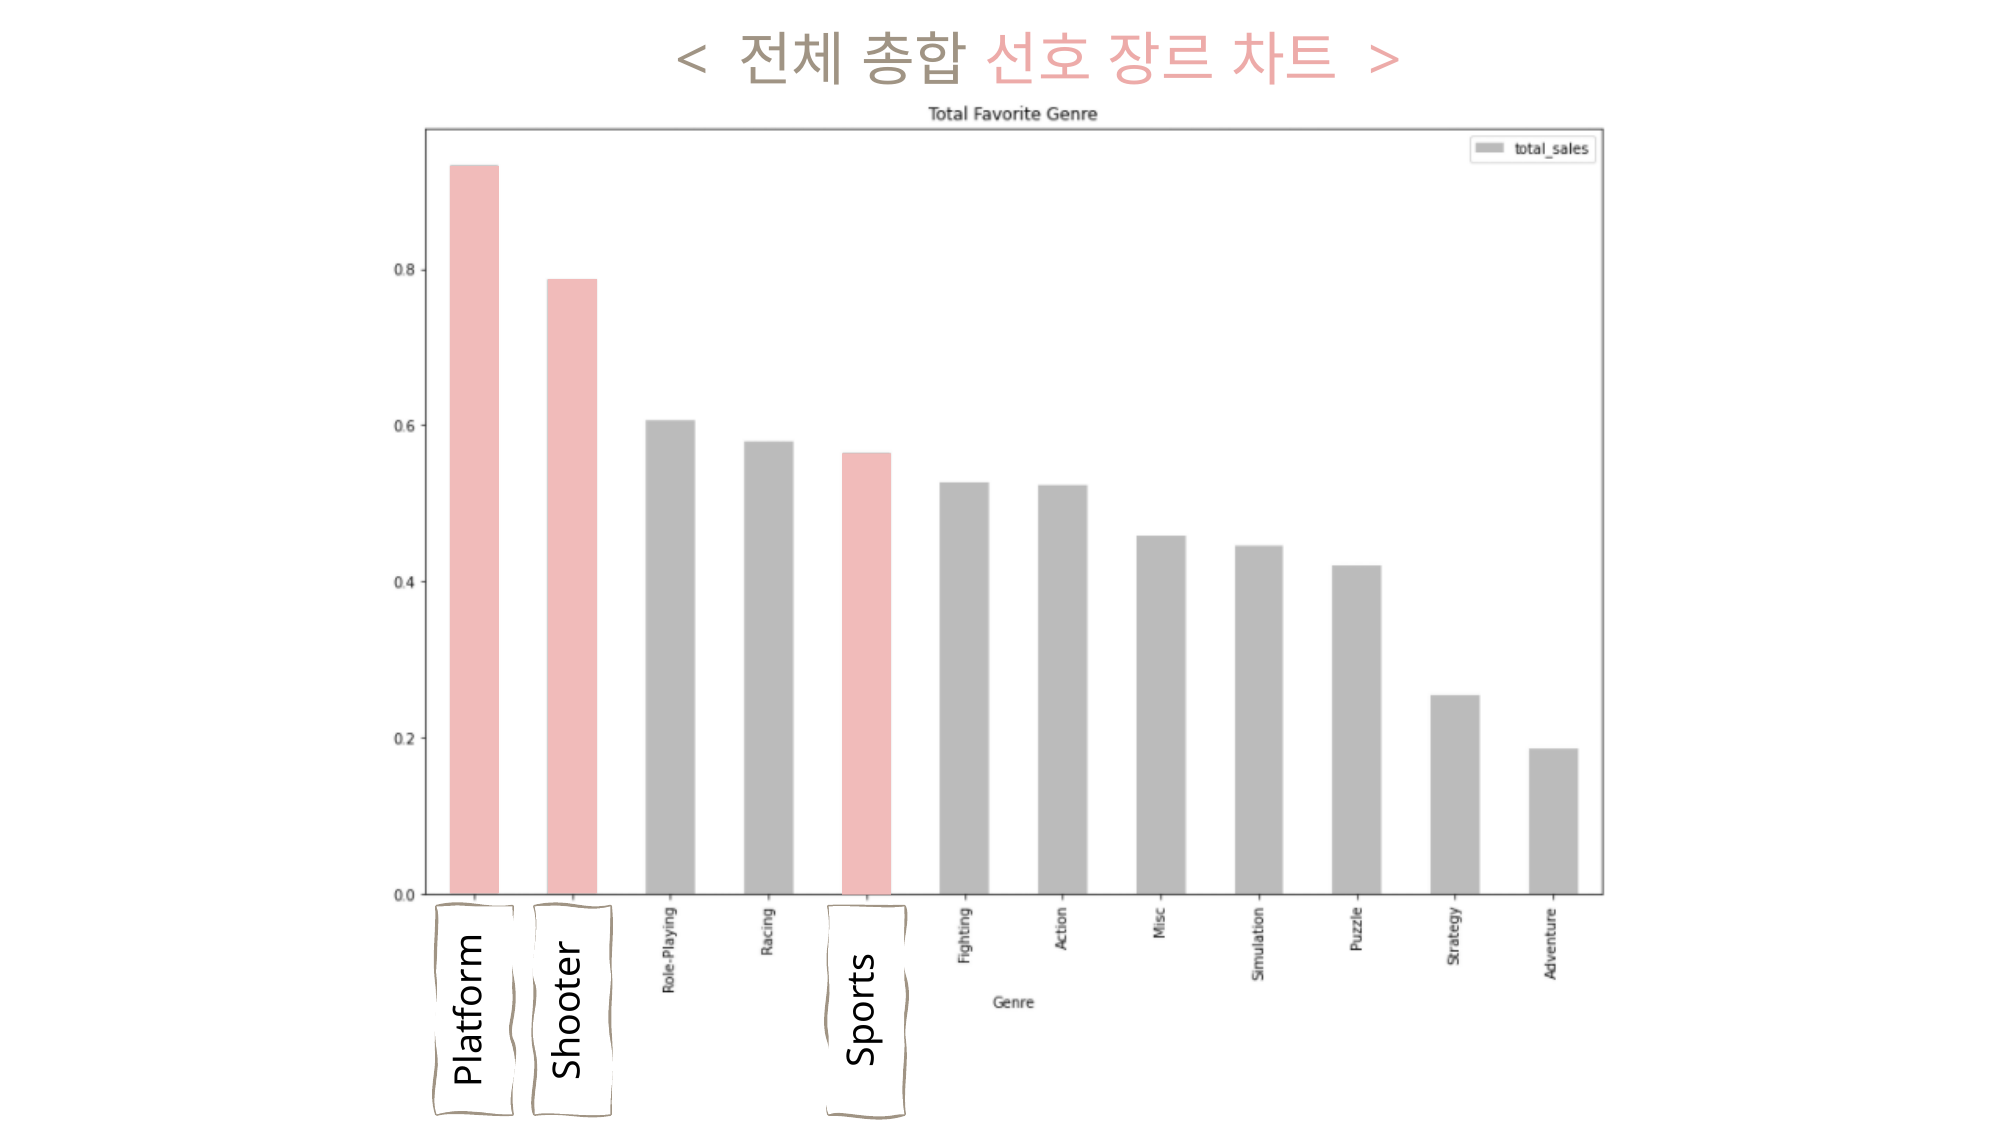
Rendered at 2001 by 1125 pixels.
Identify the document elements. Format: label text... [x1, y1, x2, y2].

text_box Sports [825, 1027, 906, 1119]
text_box < 전체 총합 선호 장르 차트 > [660, 14, 1417, 98]
text_box Platform [433, 1027, 515, 1115]
picture [369, 98, 1631, 1027]
text_box Shooter [532, 1027, 613, 1116]
